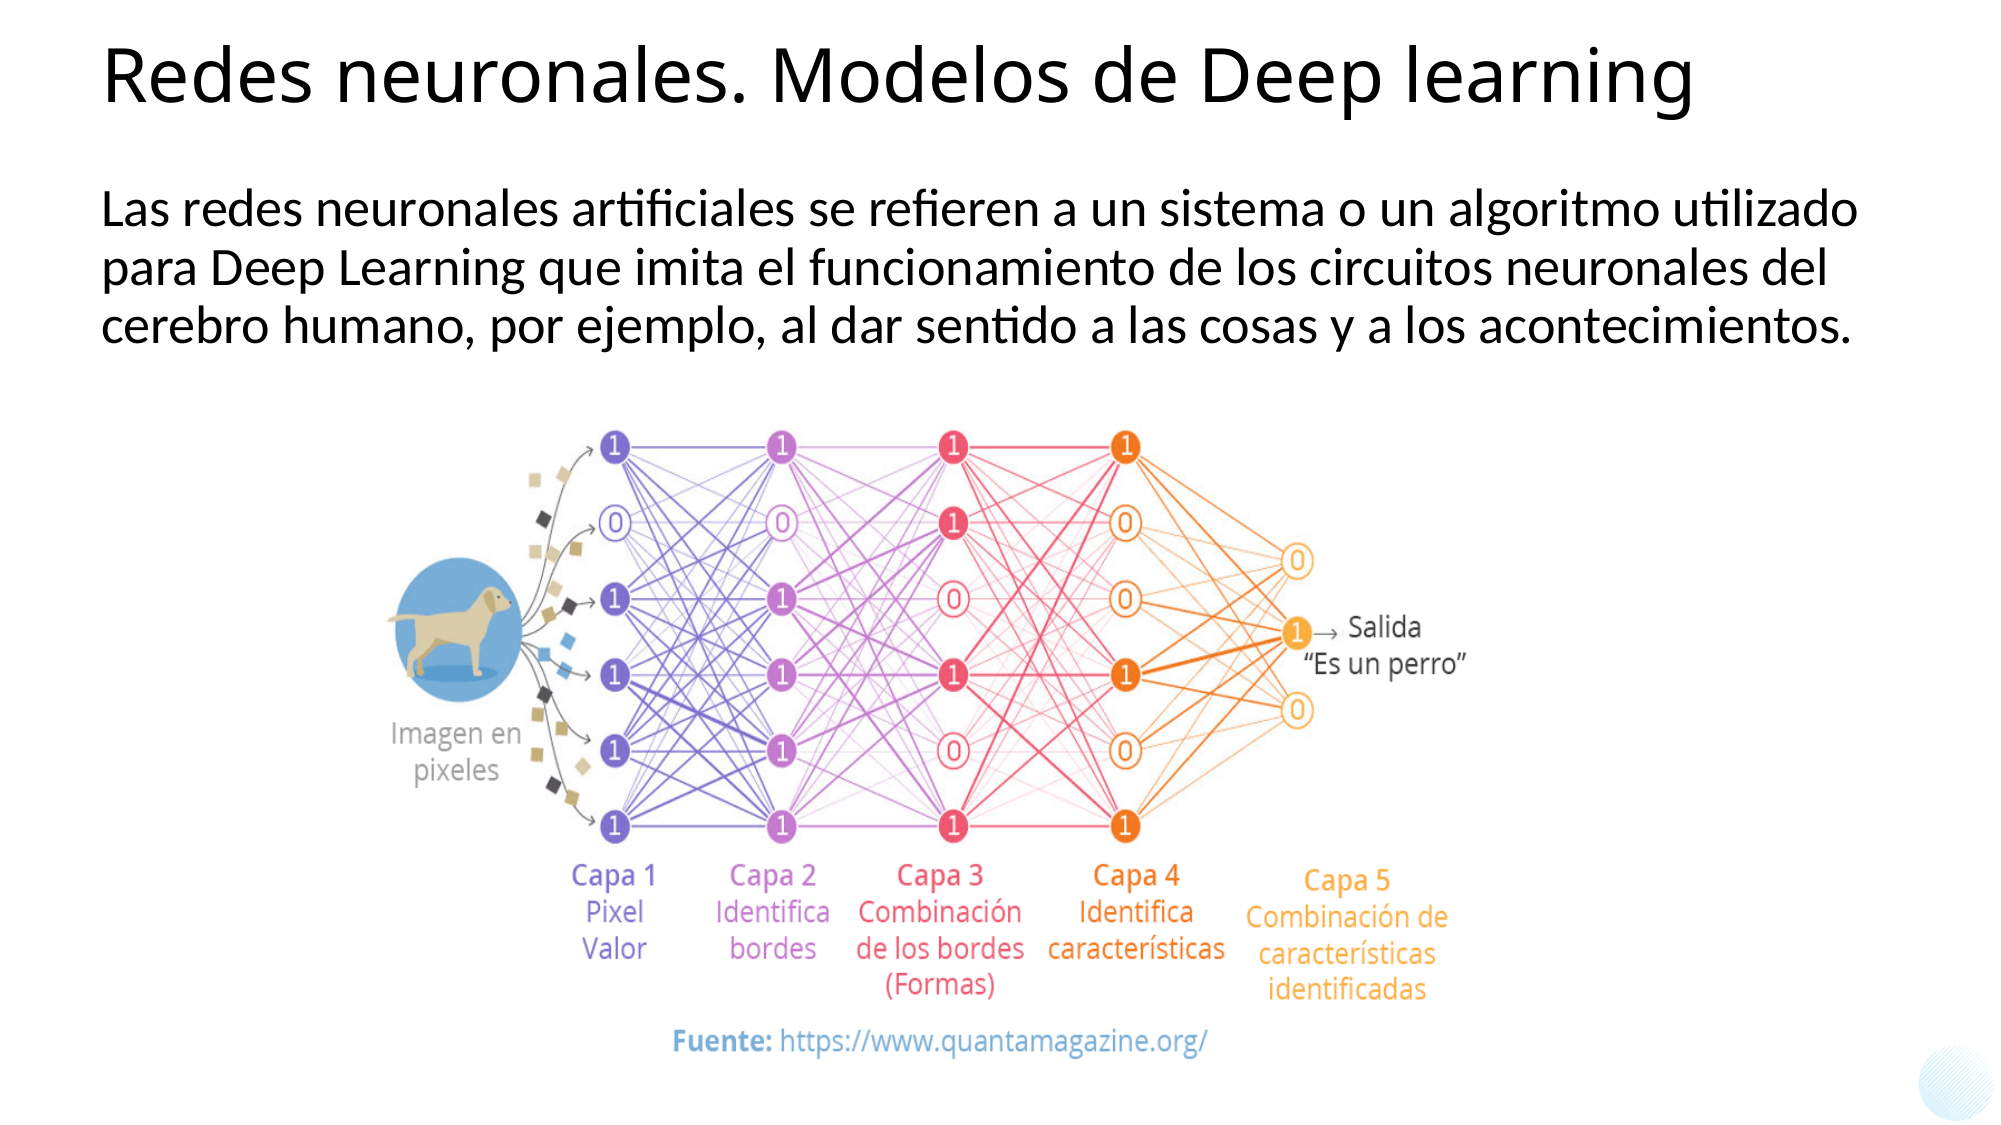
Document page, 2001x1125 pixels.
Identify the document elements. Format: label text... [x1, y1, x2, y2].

title Redes neuronales. Modelos de Deep learning [86, 32, 1916, 124]
picture [357, 416, 1472, 1093]
list Las redes neuronales artificiales se refieren a un sistema o un algoritmo utilizado para Deep Learning que imita el funcionamiento de los circuitos neuronales del cerebro humano, por ejemplo, al dar sentido a las cosas y a los acontecimientos. [86, 172, 1916, 379]
